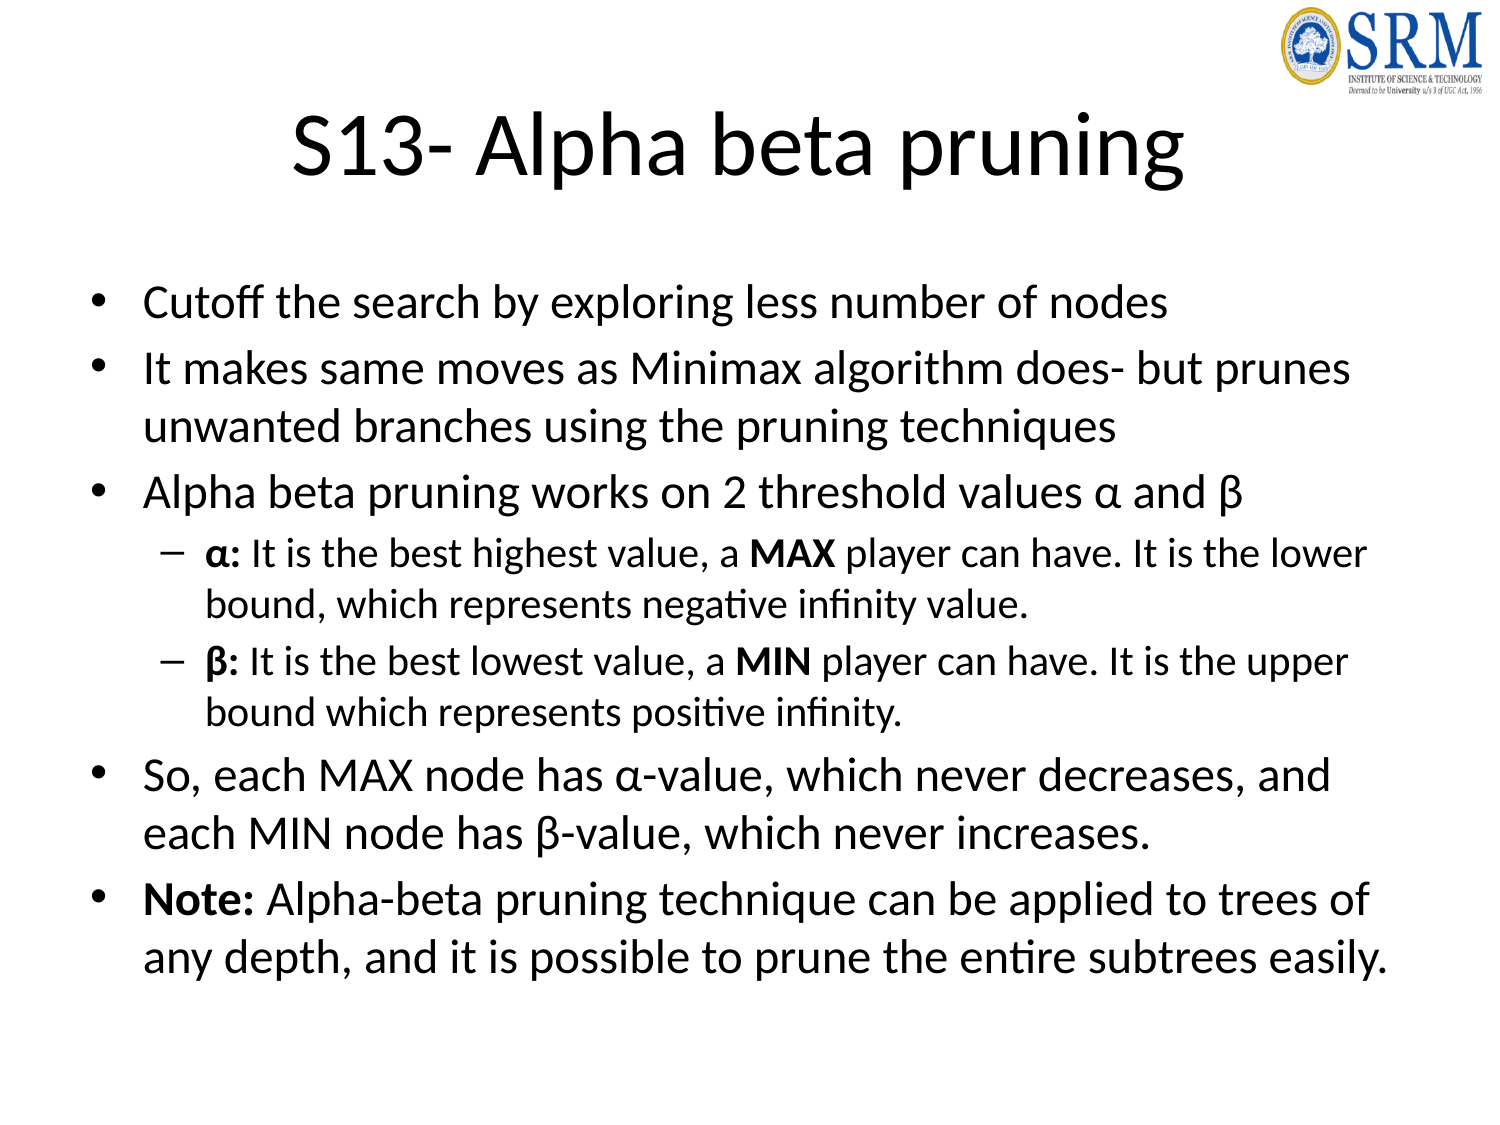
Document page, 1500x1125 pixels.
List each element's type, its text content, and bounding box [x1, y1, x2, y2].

list Cutoff the search by exploring less number of nodes It makes same moves as Minimax algorithm does- but prunes unwanted branches using the pruning techniques Alpha beta pruning works on 2 threshold values α and β α: It is the best highest value, a MAX player can have. It is the lower bound, which represents negative infinity value. β: It is the best lowest value, a MIN player can have. It is the upper bound which represents positive infinity. So, each MAX node has α-value, which never decreases, and each MIN node has β-value, which never increases. Note: Alpha-beta pruning technique can be applied to trees of any depth, and it is possible to prune the entire subtrees easily. [75, 262, 1425, 1005]
picture [1281, 7, 1482, 95]
title S13- Alpha beta pruning [75, 45, 1425, 233]
